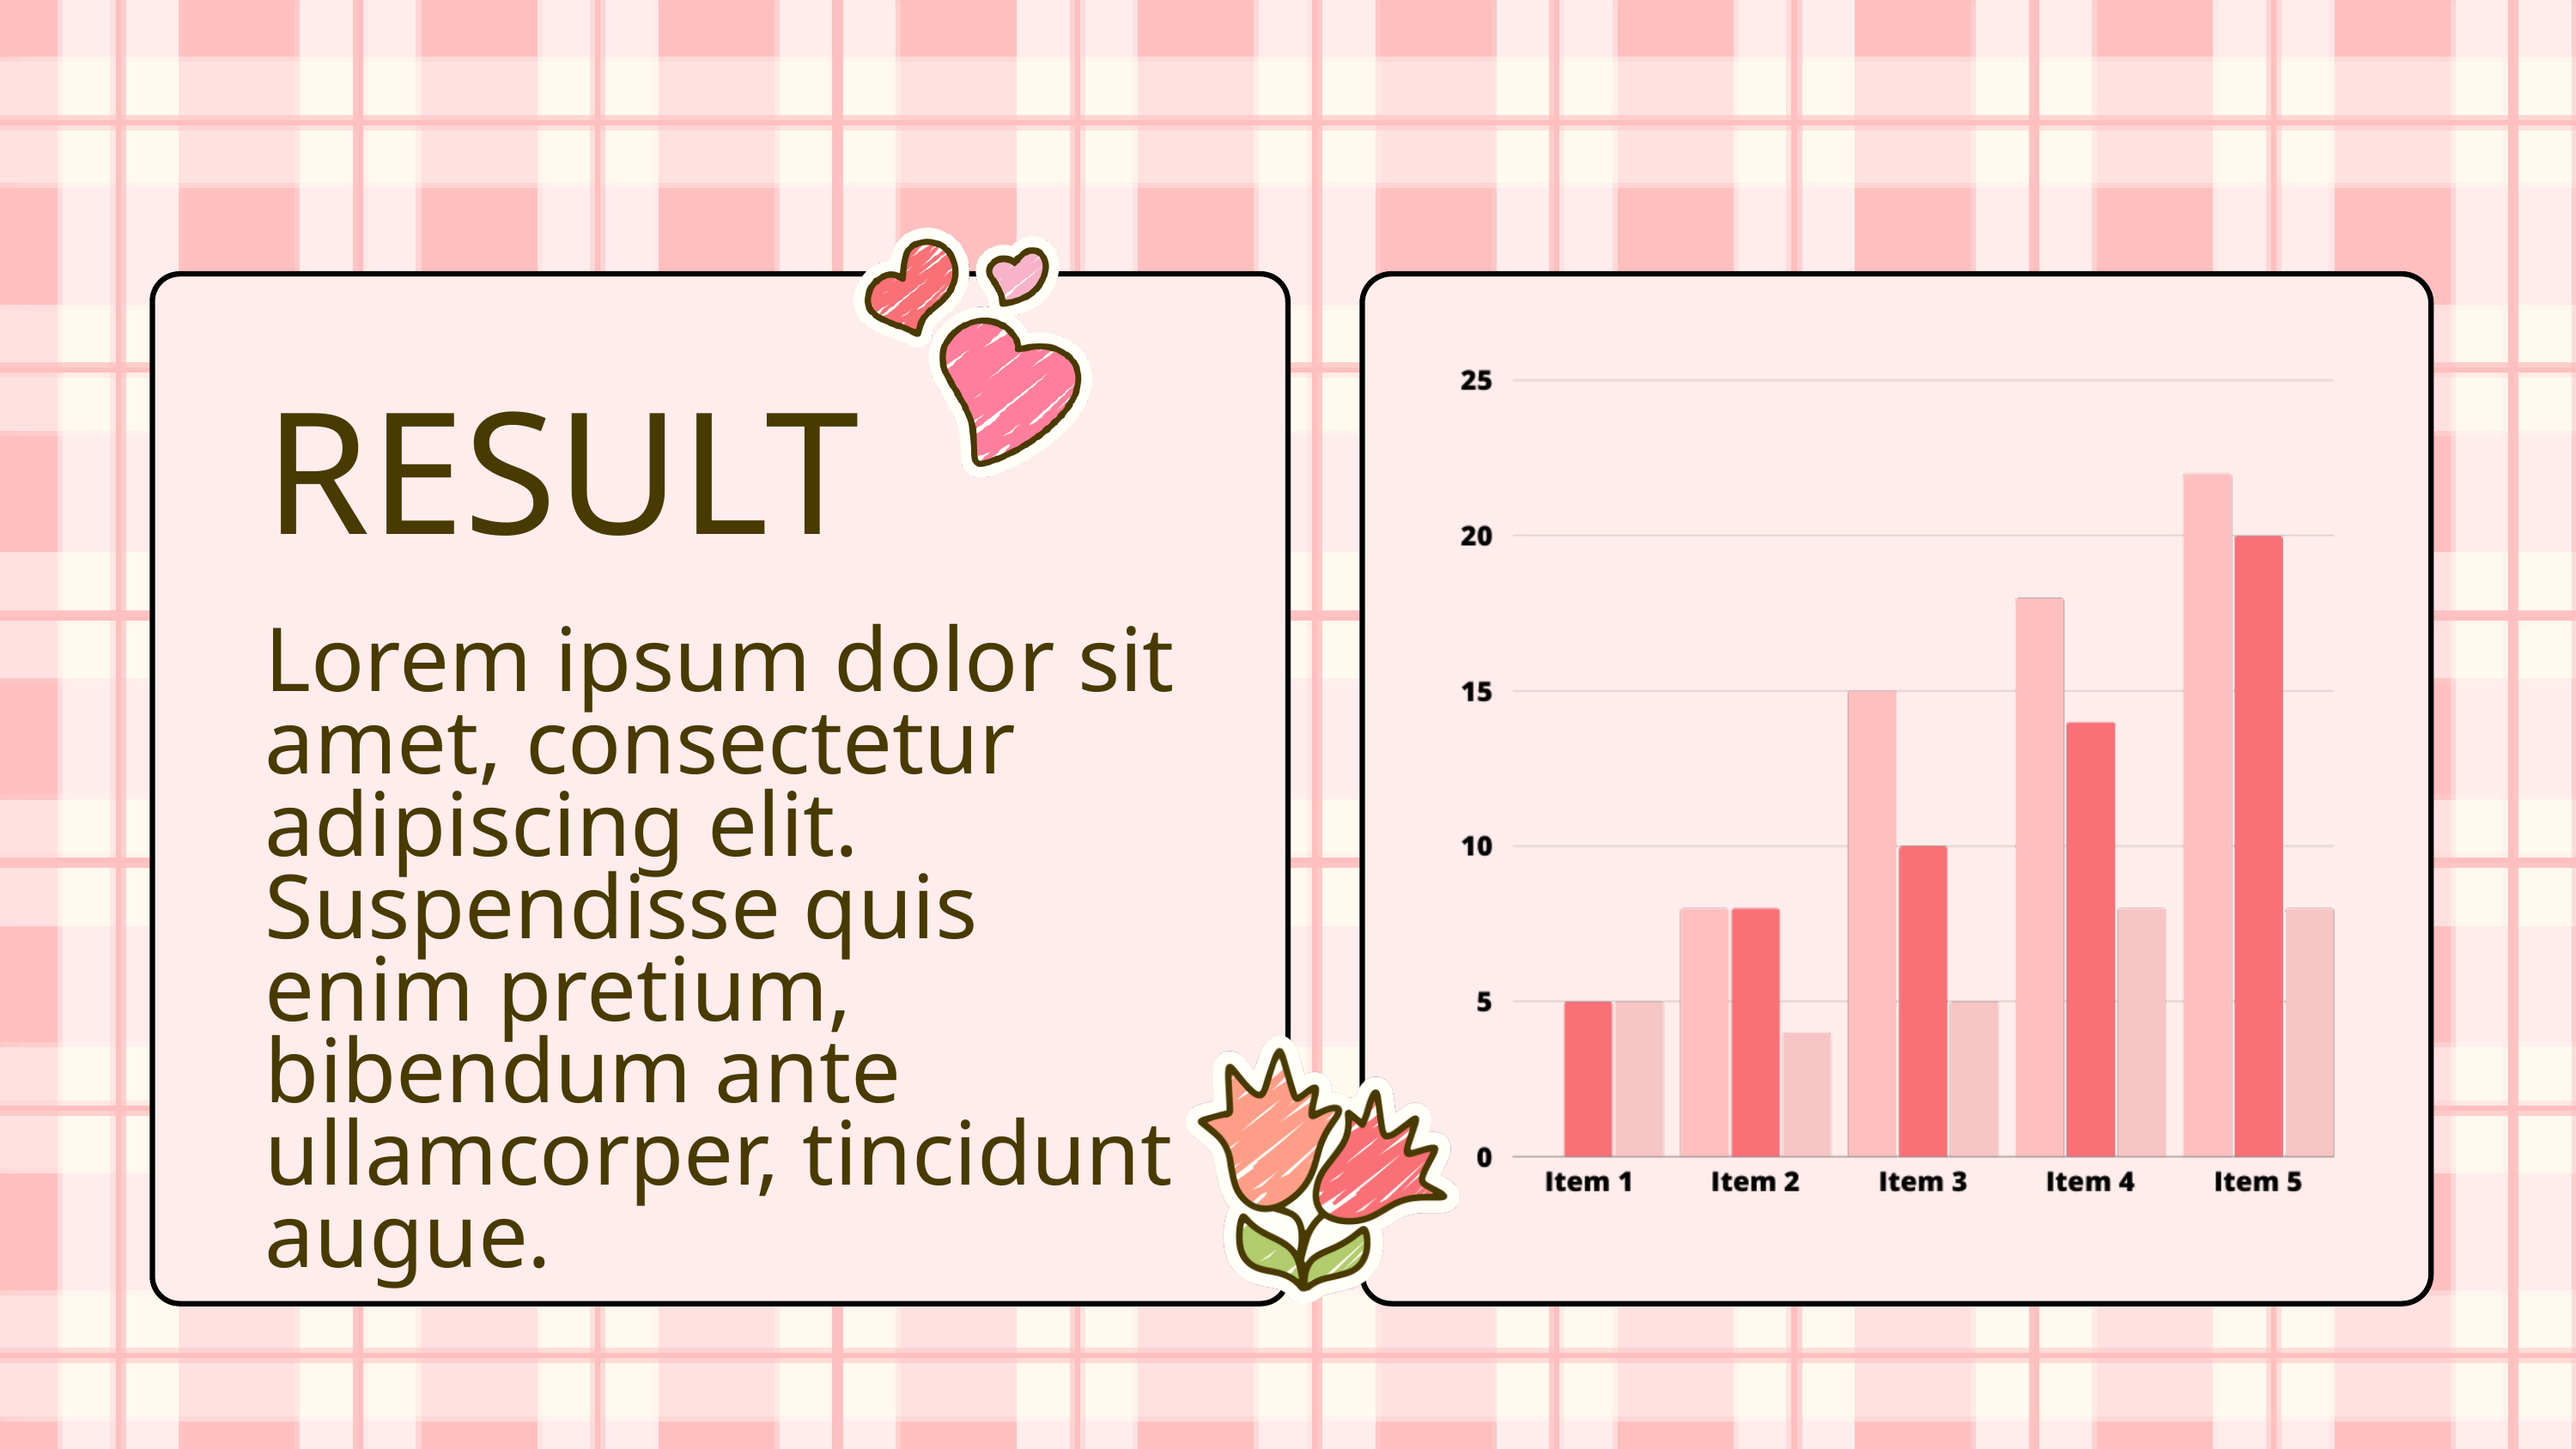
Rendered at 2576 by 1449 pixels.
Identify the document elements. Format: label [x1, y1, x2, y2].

text_box [1362, 252, 2432, 1304]
picture [1373, 277, 2422, 1290]
text_box [152, 252, 1289, 1304]
text_box [1291, 1035, 1358, 1304]
text_box [0, 0, 2576, 1449]
text_box [851, 226, 1095, 251]
